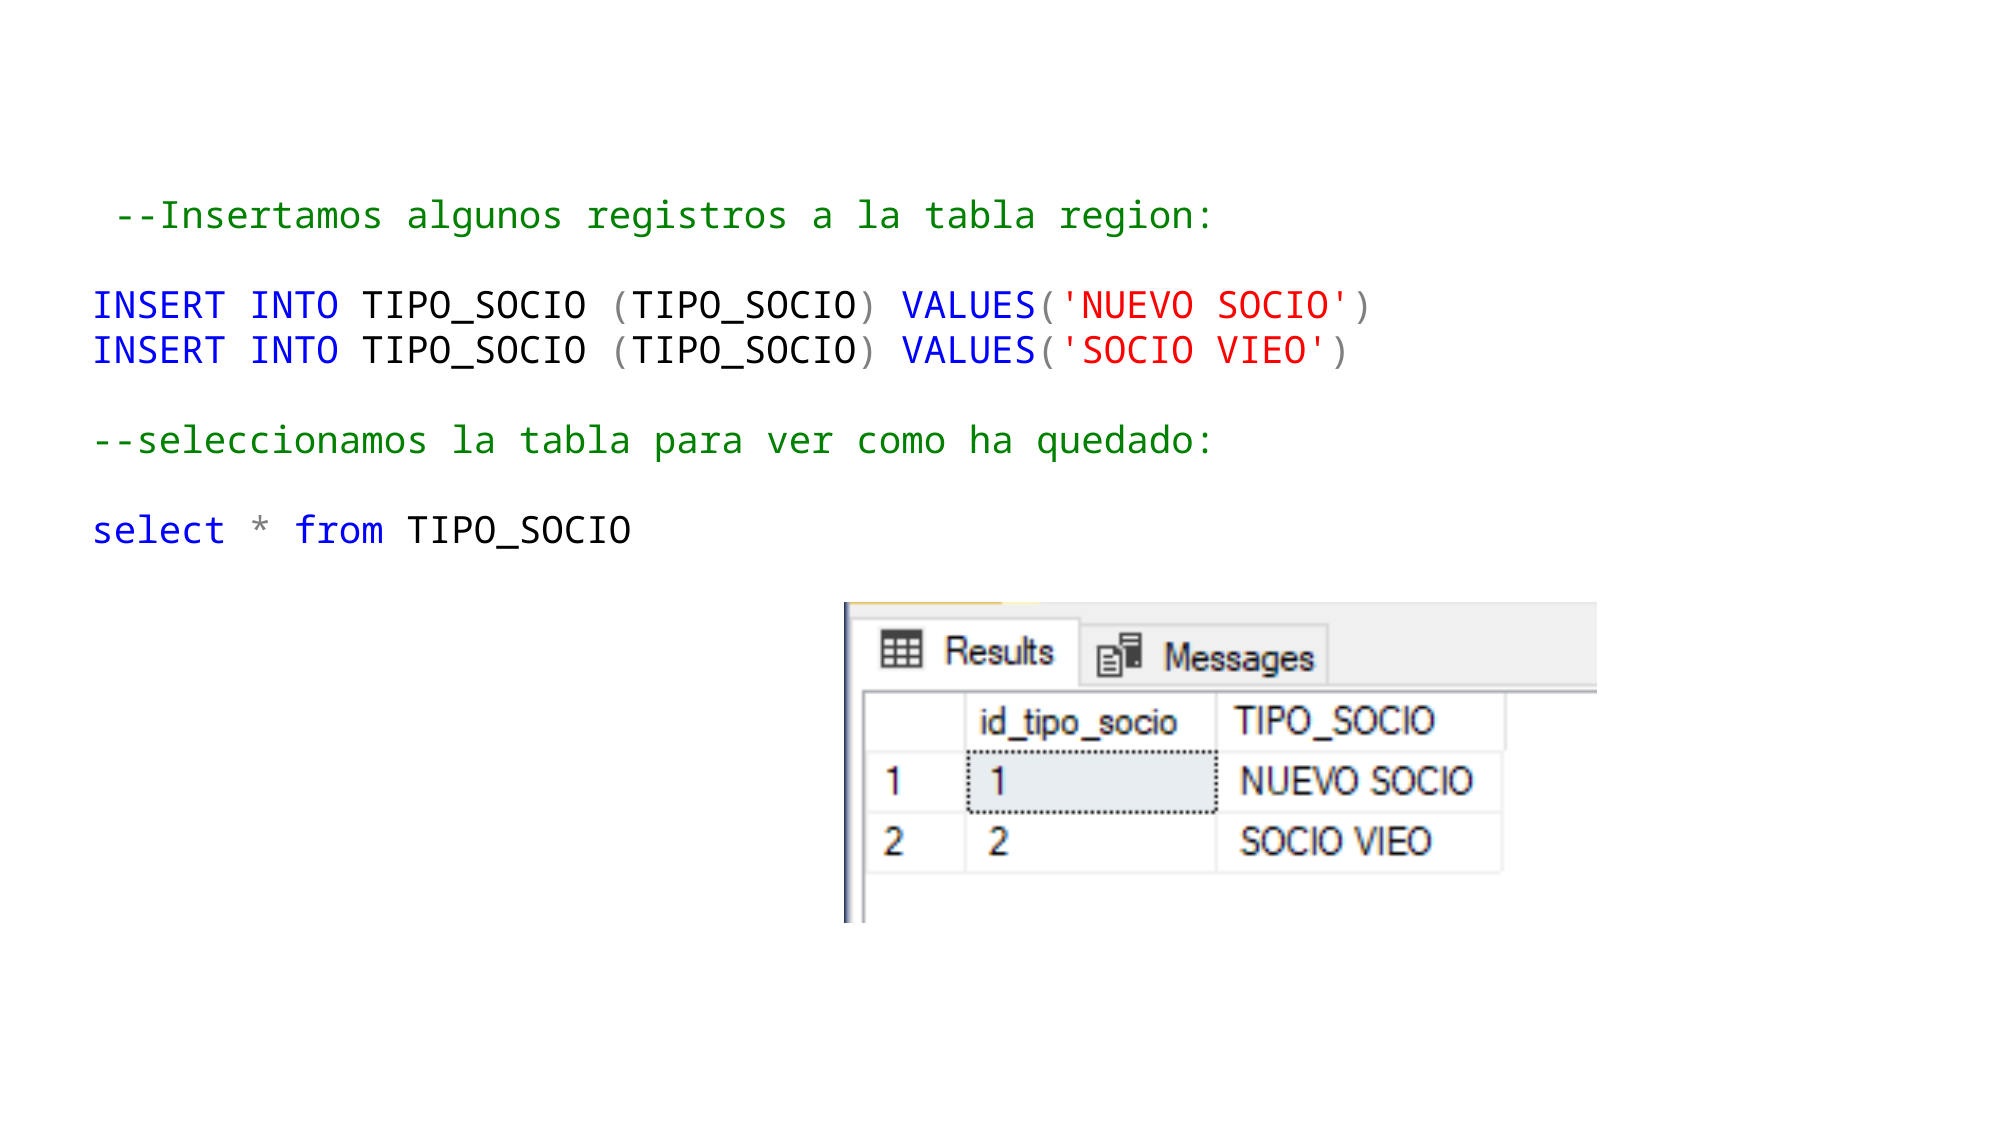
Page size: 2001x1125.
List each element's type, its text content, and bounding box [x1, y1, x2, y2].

text_box --Insertamos algunos registros a la tabla region: INSERT INTO TIPO_SOCIO (TIPO_SOCIO) VALUES('NUEVO SOCIO') INSERT INTO TIPO_SOCIO (TIPO_SOCIO) VALUES('SOCIO VIEO') --seleccionamos la tabla para ver como ha quedado: select * from TIPO_SOCIO [76, 138, 1879, 559]
picture [844, 602, 1597, 923]
